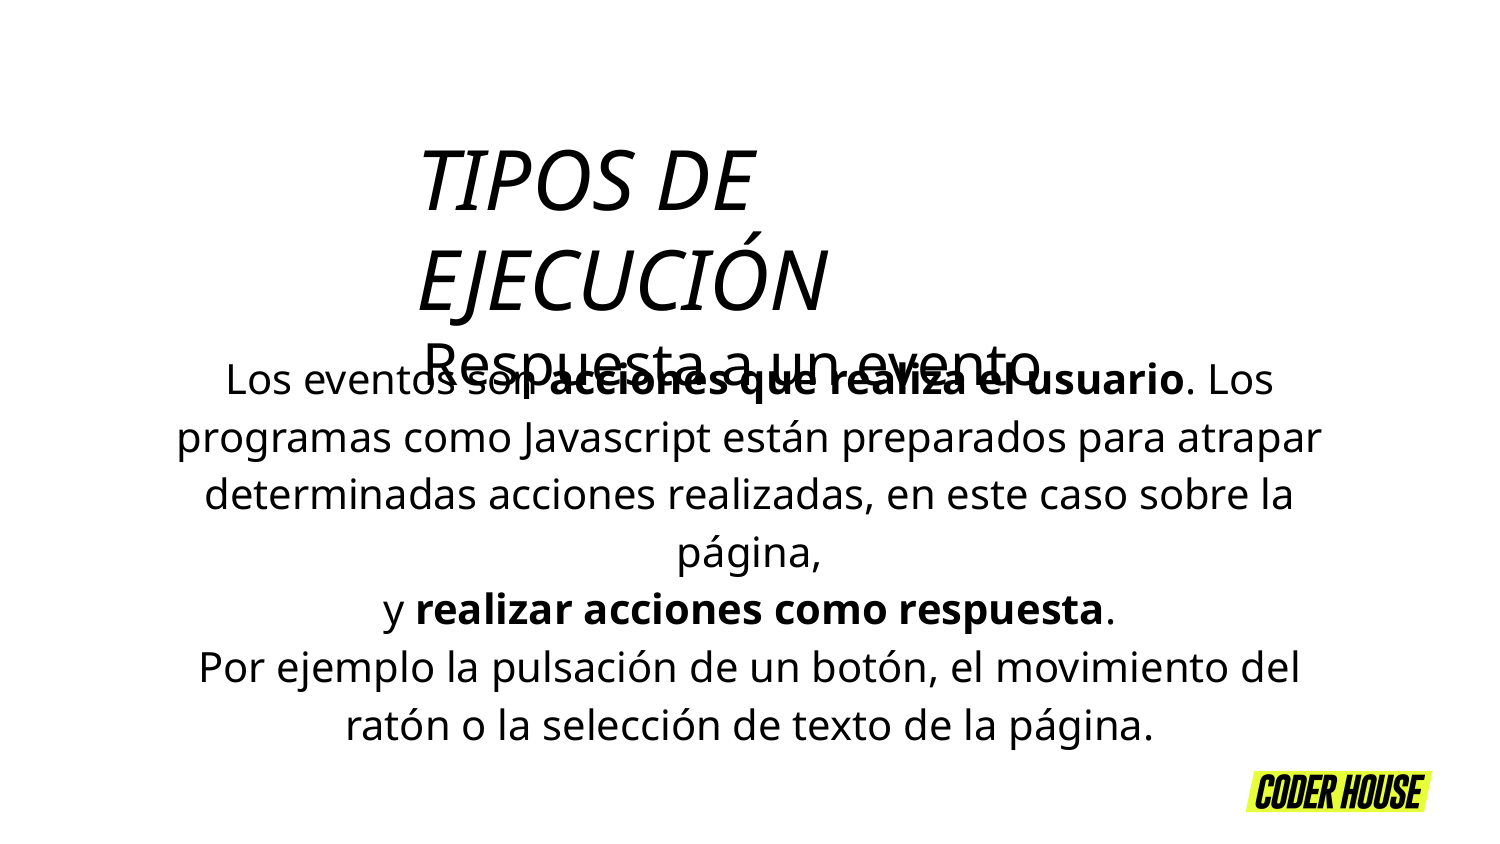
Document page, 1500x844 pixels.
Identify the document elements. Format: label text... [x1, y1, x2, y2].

text_box Los eventos son acciones que realiza el usuario. Los programas como Javascript están preparados para atrapar determinadas acciones realizadas, en este caso sobre la página, y realizar acciones como respuesta. Por ejemplo la pulsación de un botón, el movimiento del ratón o la selección de texto de la página. [139, 330, 1361, 725]
picture [1241, 764, 1437, 819]
text_box TIPOS DE EJECUCIÓN Respuesta a un evento [401, 111, 1064, 211]
